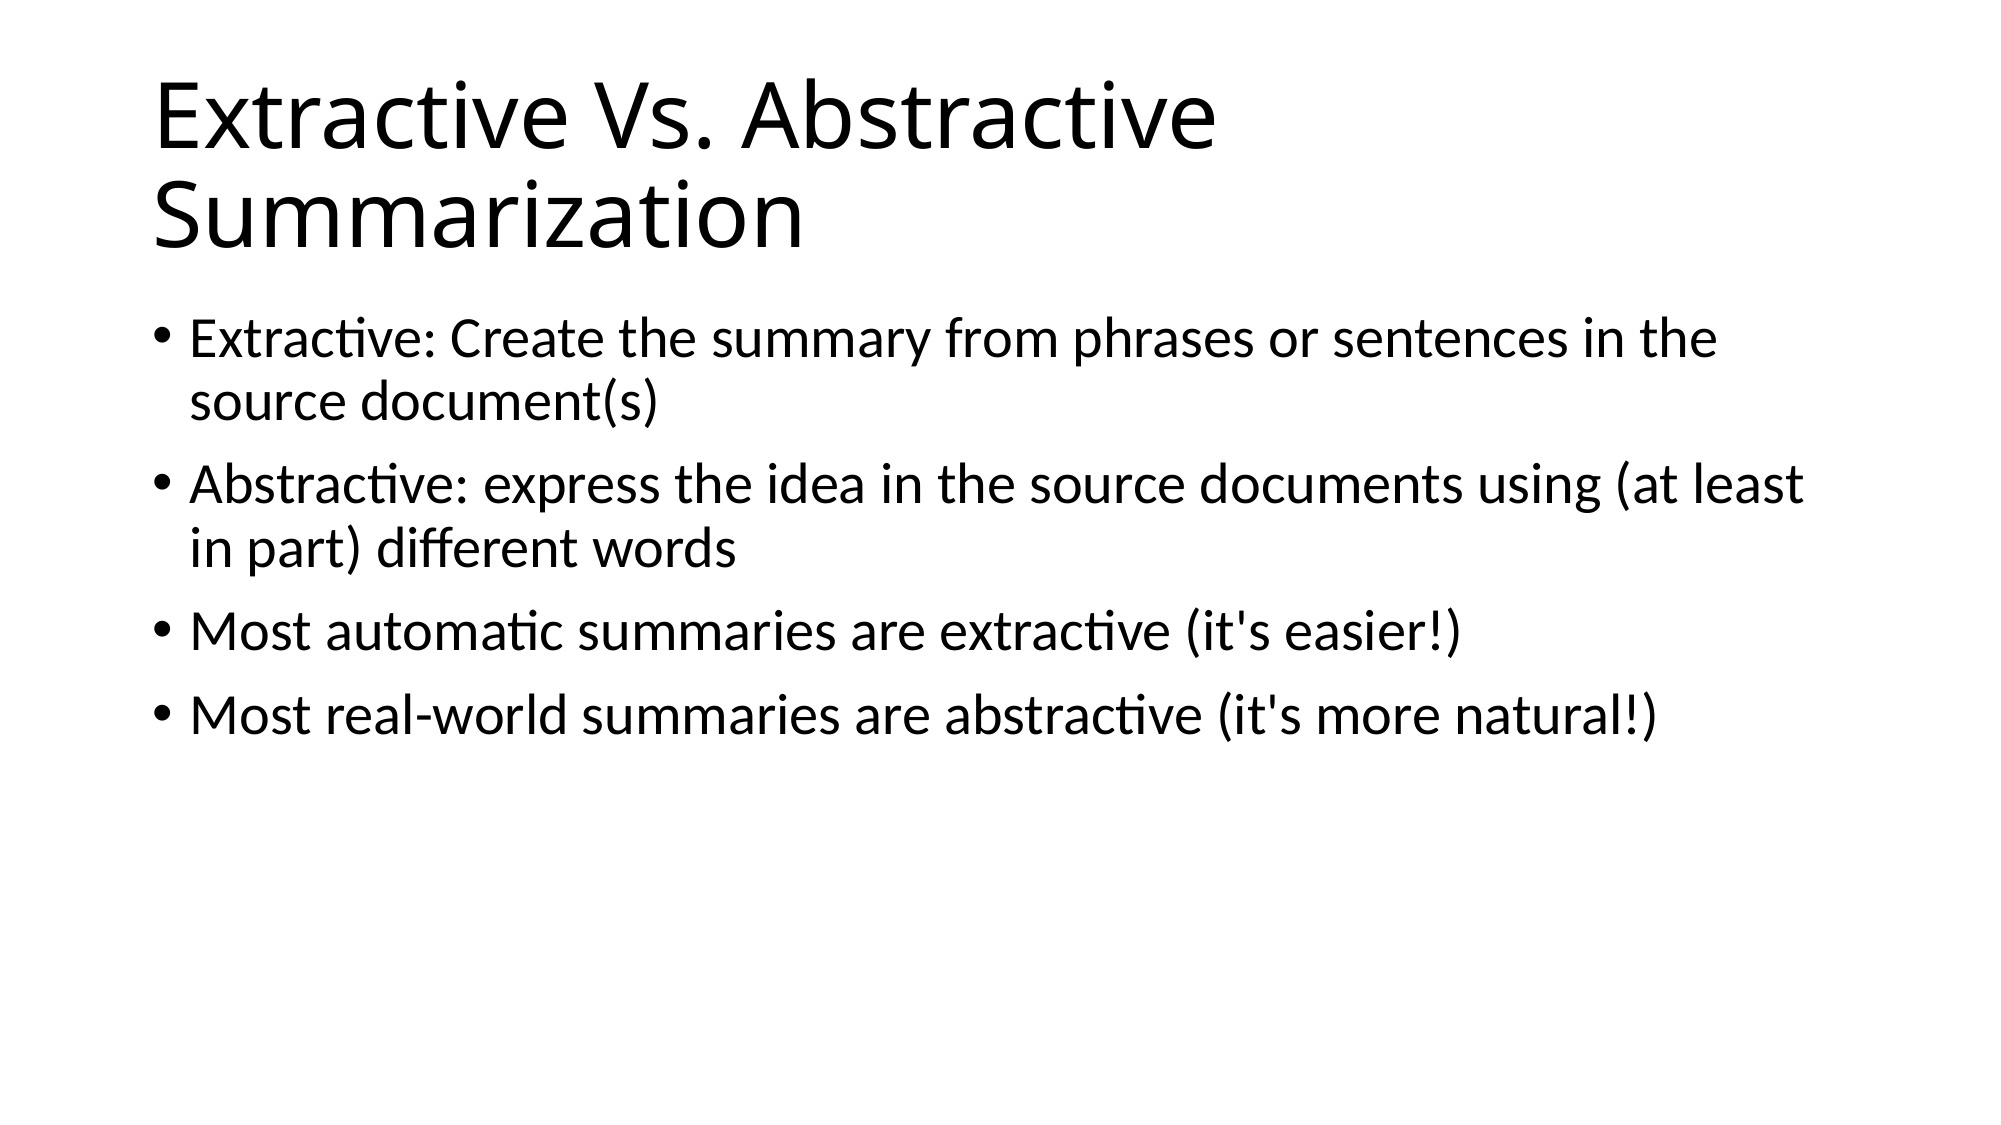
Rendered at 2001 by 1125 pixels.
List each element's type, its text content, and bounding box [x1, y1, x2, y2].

title Extractive Vs. Abstractive Summarization [137, 59, 1863, 278]
list Extractive: Create the summary from phrases or sentences in the source document(s) Abstractive: express the idea in the source documents using (at least in part) different words Most automatic summaries are extractive (it's easier!) Most real-world summaries are abstractive (it's more natural!) [137, 299, 1863, 1014]
